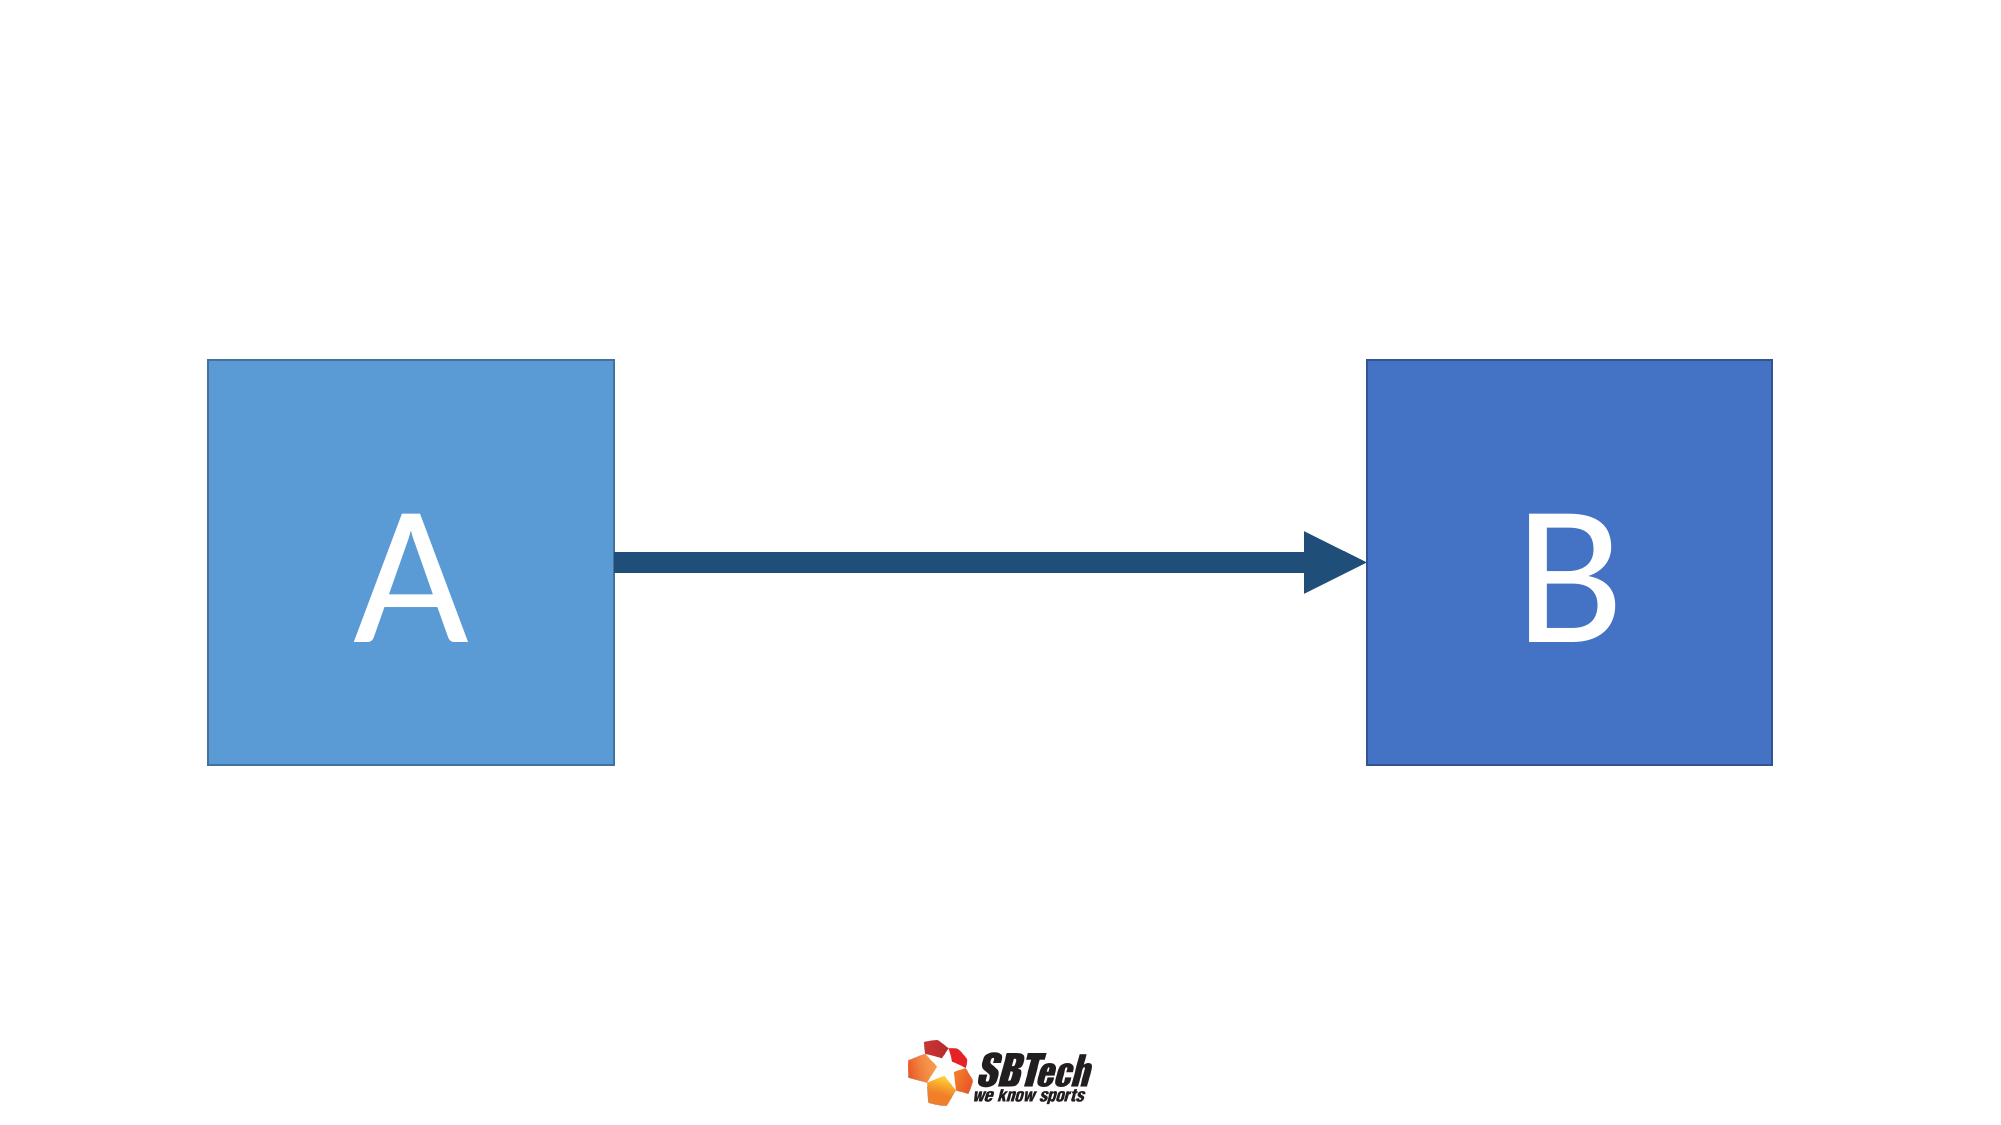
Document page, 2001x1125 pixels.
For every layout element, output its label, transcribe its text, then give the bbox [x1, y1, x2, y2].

picture [908, 1040, 1092, 1106]
text_box B [1366, 359, 1773, 766]
text_box A [207, 359, 615, 766]
